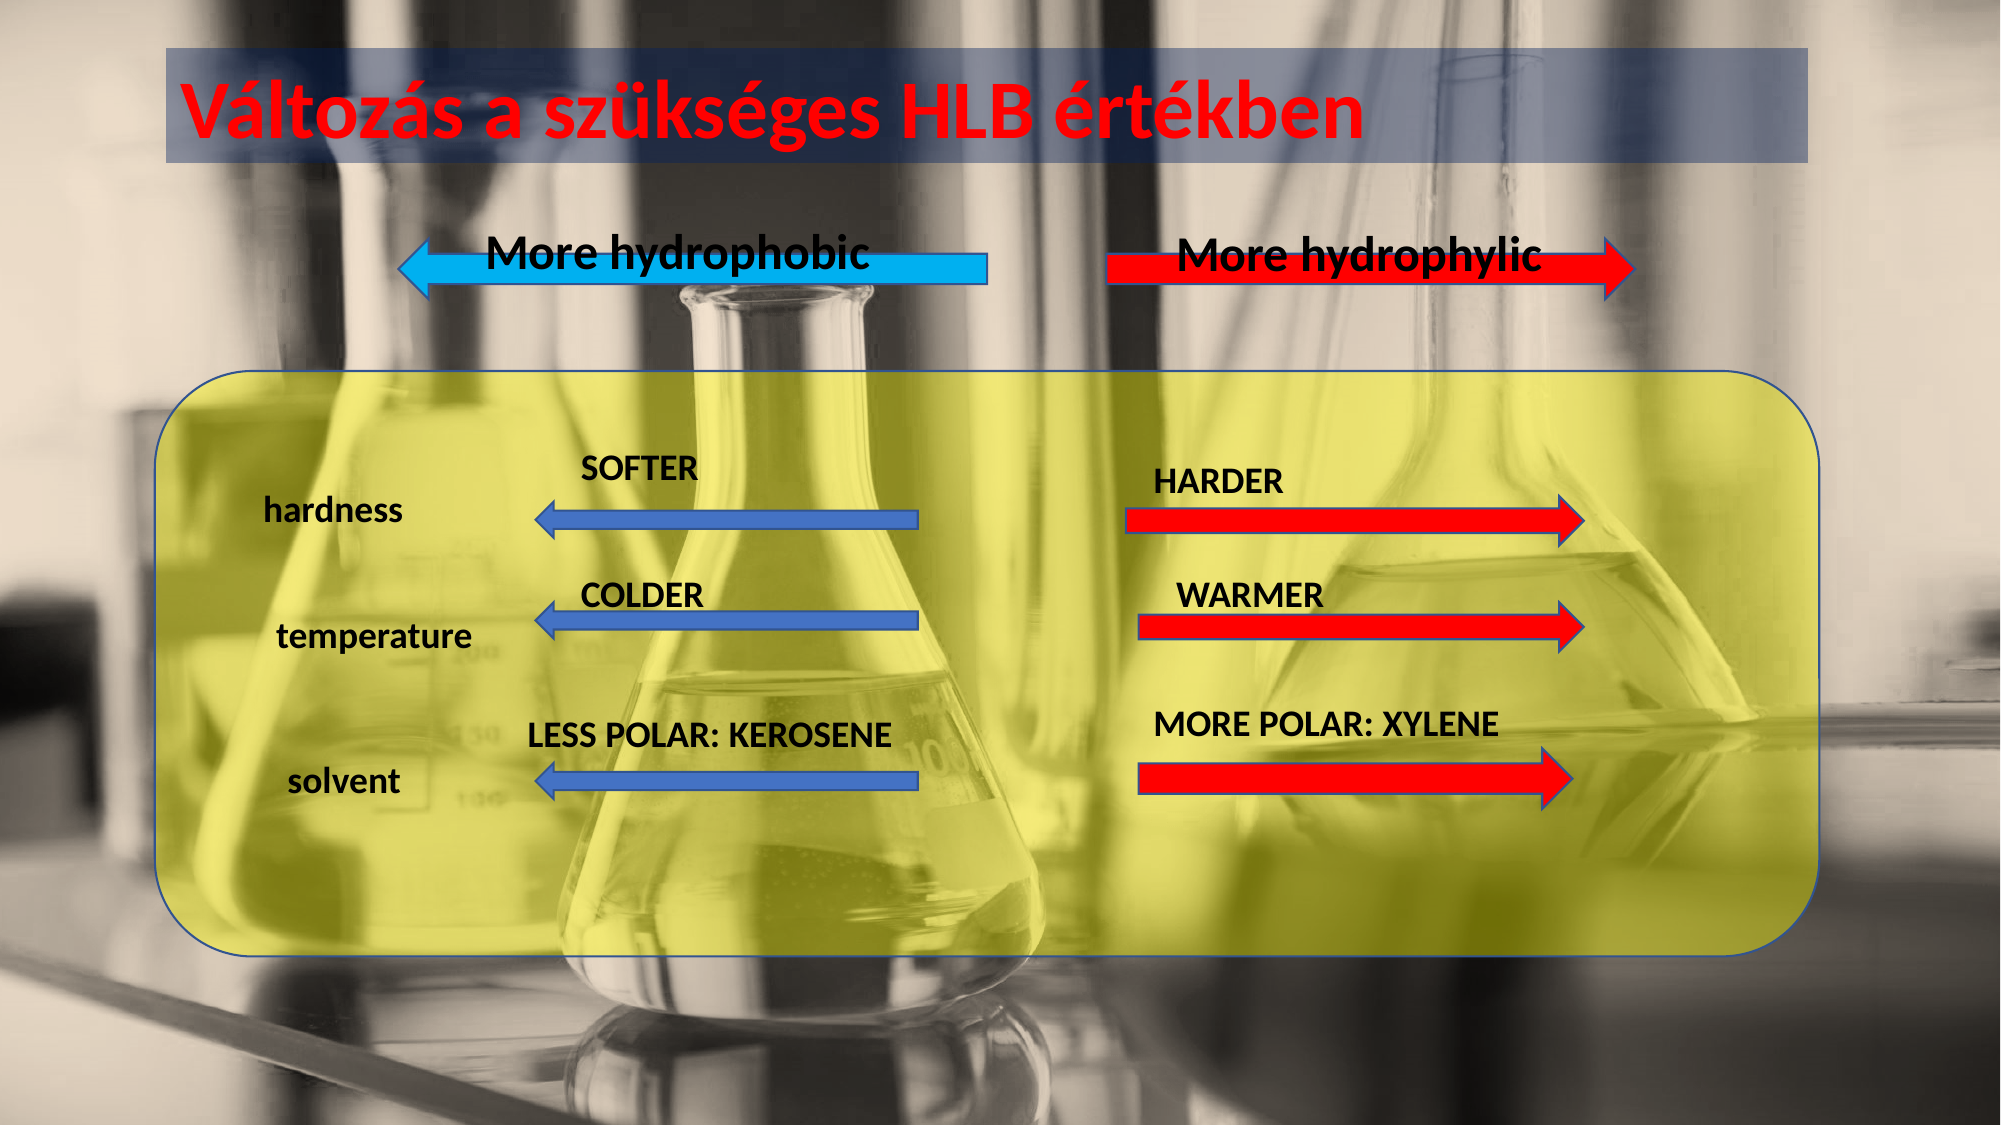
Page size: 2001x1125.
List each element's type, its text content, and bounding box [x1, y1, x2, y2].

text_box hardness [248, 477, 536, 538]
text_box [153, 369, 1821, 958]
text_box HARDER [1138, 448, 1488, 509]
text_box [1124, 493, 1586, 548]
text_box [1137, 752, 1575, 812]
text_box [1105, 252, 1161, 286]
text_box WARMER [1161, 562, 1488, 623]
text_box [1563, 236, 1637, 302]
text_box [534, 763, 919, 802]
text_box More hydrophylic [1161, 214, 1563, 290]
text_box temperature [261, 603, 489, 663]
text_box Változás a szükséges HLB értékben [166, 48, 1808, 163]
text_box COLDER [566, 562, 852, 623]
text_box LESS POLAR: KEROSENE [512, 702, 947, 763]
text_box [1137, 599, 1586, 655]
text_box [396, 236, 470, 302]
text_box [534, 499, 919, 541]
text_box More hydrophobic [470, 212, 955, 287]
text_box [534, 599, 919, 642]
text_box [955, 252, 989, 286]
text_box MORE POLAR: XYLENE [1138, 691, 1623, 752]
text_box SOFTER [566, 435, 854, 496]
text_box solvent [272, 748, 489, 809]
